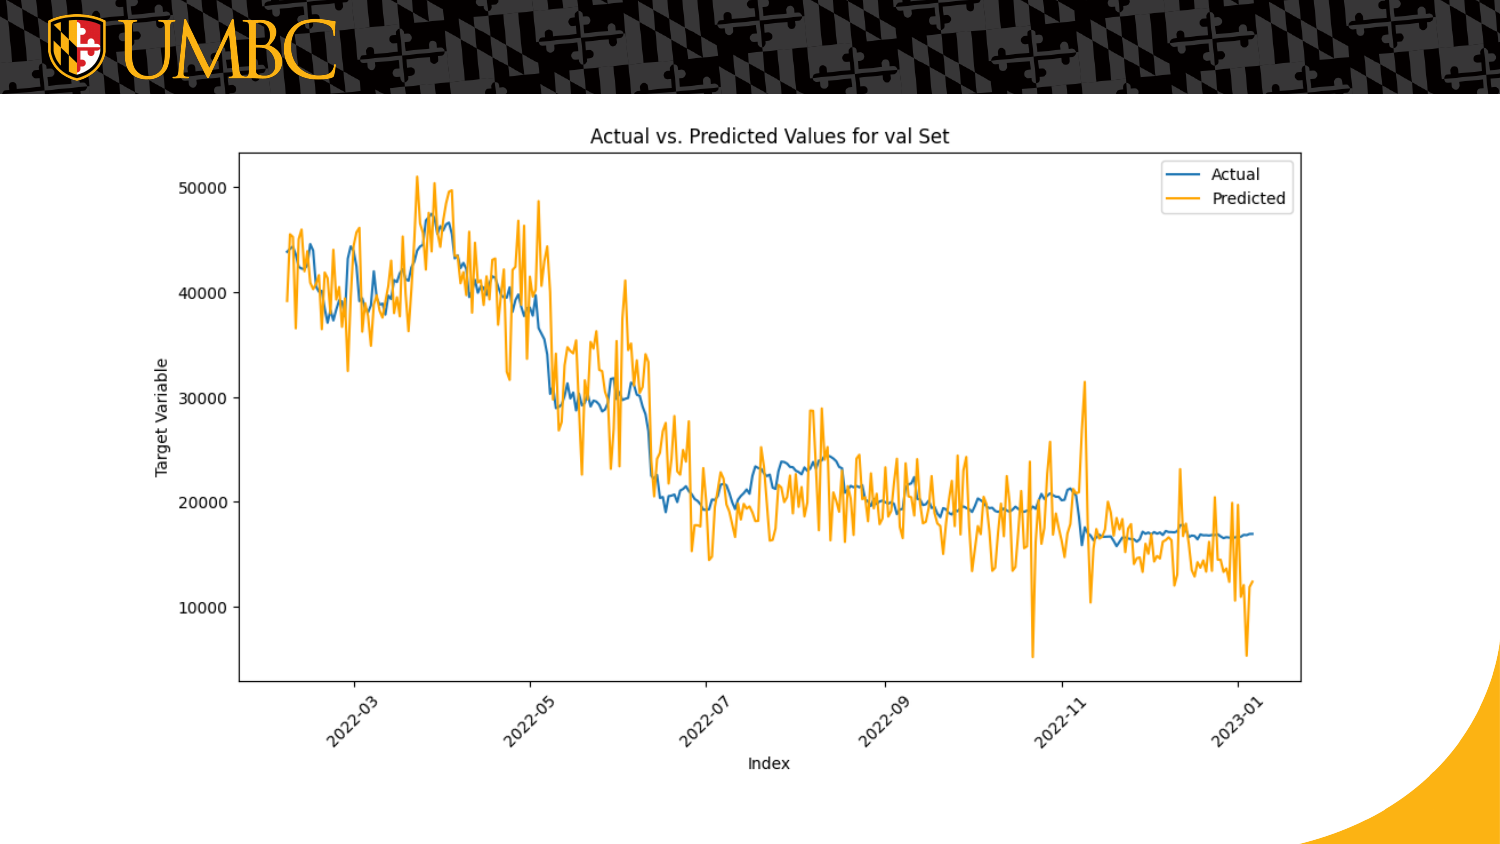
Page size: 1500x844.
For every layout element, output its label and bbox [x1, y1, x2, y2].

picture [144, 116, 1500, 844]
picture [0, 0, 1500, 94]
